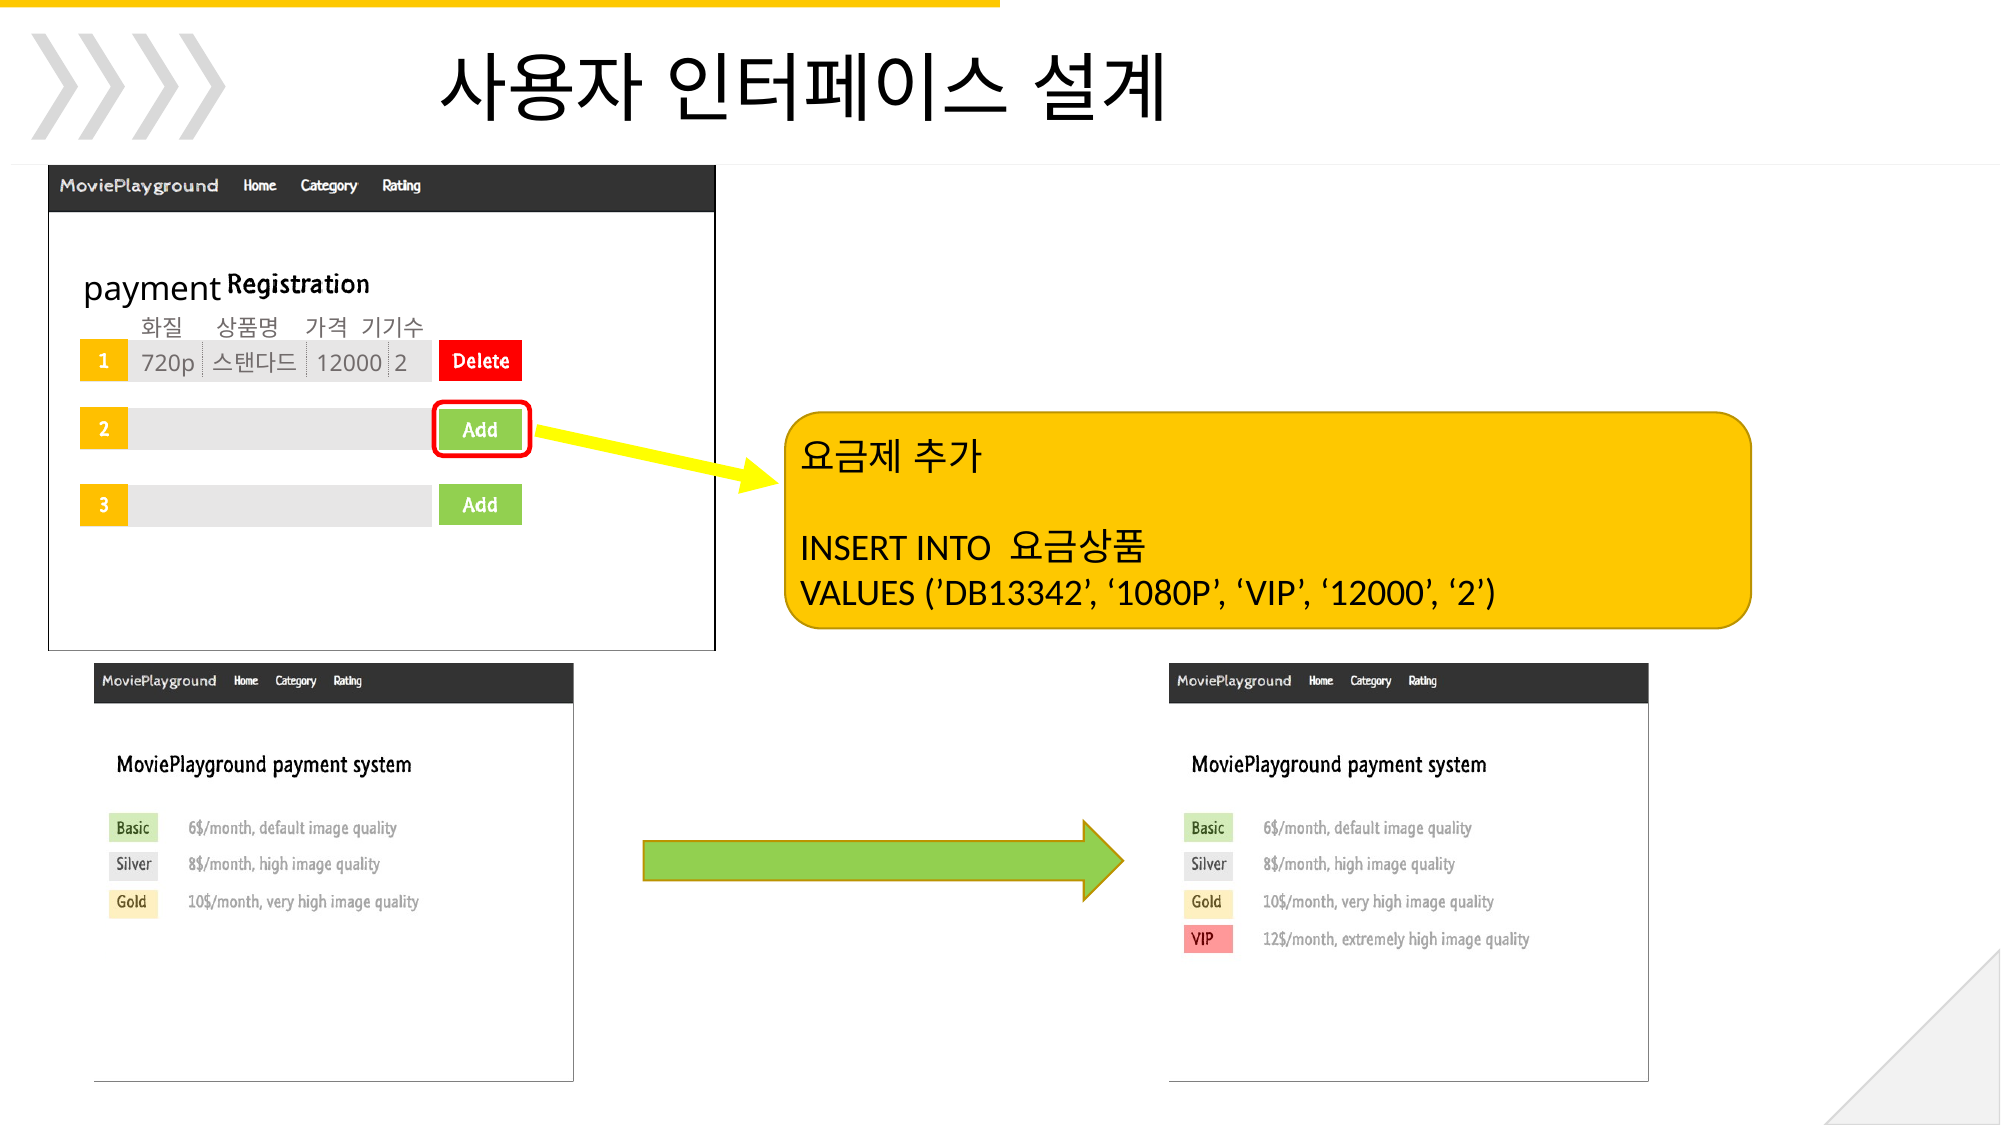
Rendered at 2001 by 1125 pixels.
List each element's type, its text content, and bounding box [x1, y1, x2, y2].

text_box 사용자 인터페이스 설계 [423, 33, 1266, 139]
picture [1169, 663, 1649, 1082]
text_box [642, 818, 1125, 903]
text_box [792, 411, 1744, 425]
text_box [31, 33, 125, 140]
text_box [48, 165, 716, 651]
text_box 요금제 추가 INSERT INTO 요금상품 VALUES (’DB13342’, ‘1080P’, ‘VIP’, ‘12000’, ‘2’) [785, 425, 1752, 666]
text_box 요금제 삭제 DELETE FROM 요금상품 WHERE 상품ID = ‘?’ [779, 233, 1746, 428]
text_box [0, 0, 1001, 8]
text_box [131, 33, 226, 140]
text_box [535, 430, 779, 484]
picture [94, 663, 574, 1082]
